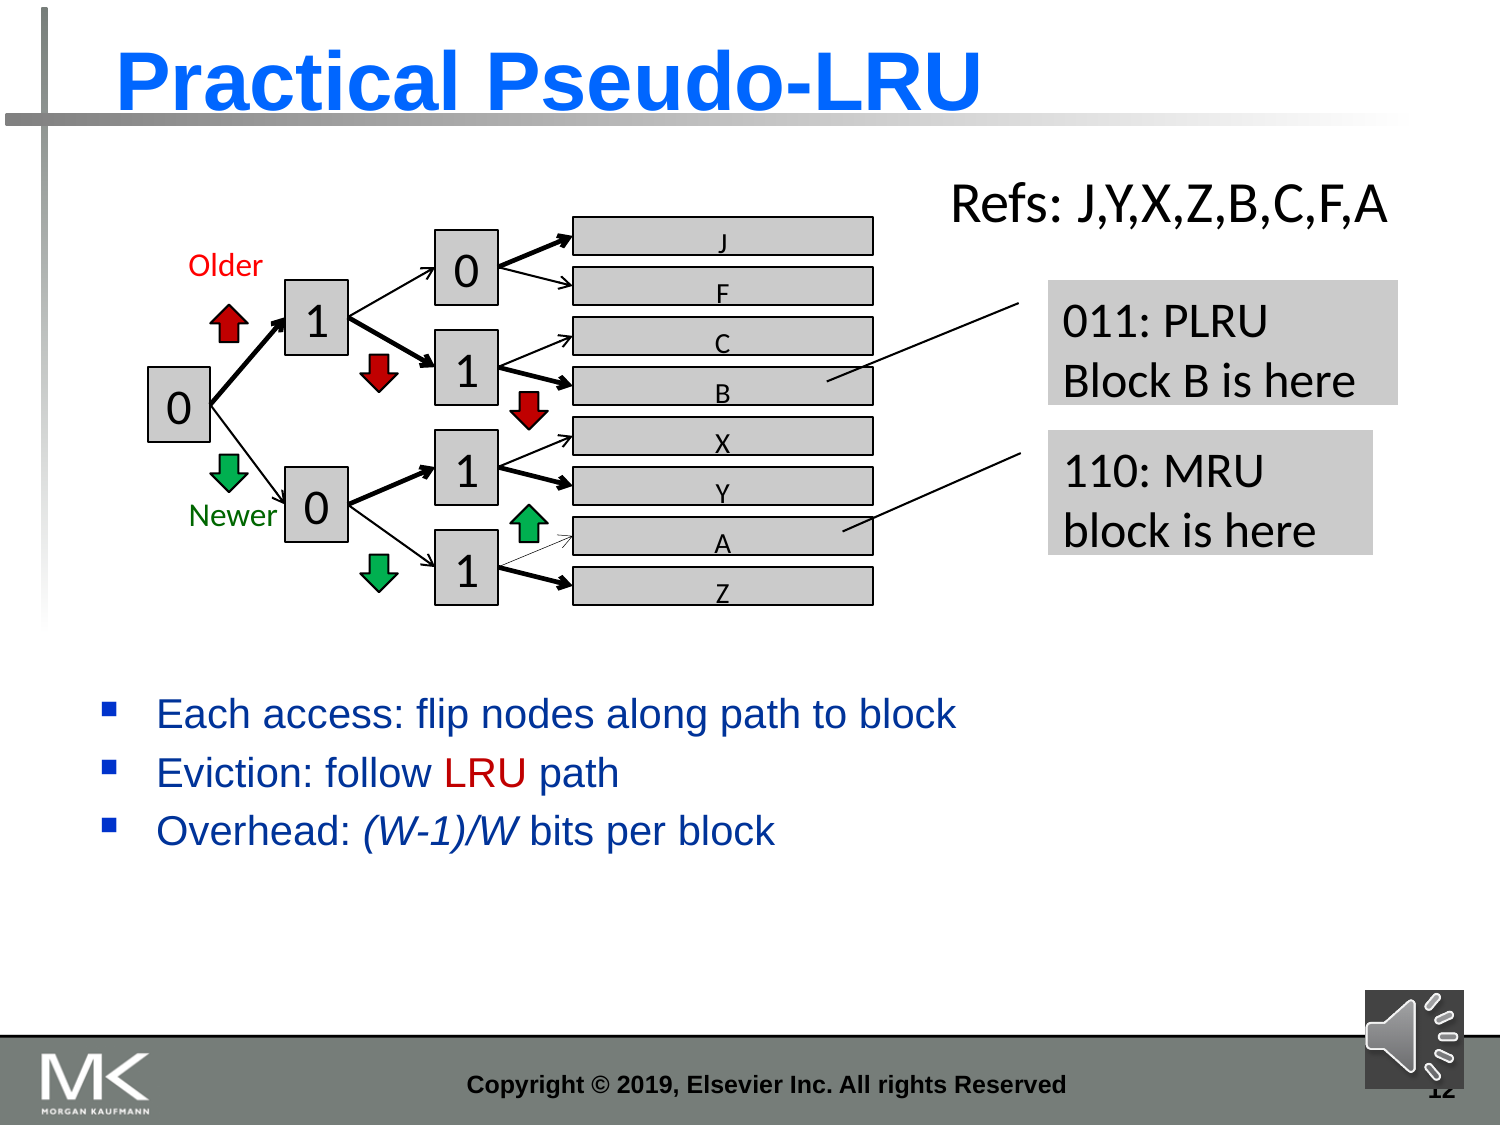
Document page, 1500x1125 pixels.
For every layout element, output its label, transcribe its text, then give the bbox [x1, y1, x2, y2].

text_box [363, 377, 395, 393]
text_box F [572, 267, 873, 305]
title Practical Pseudo-LRU [100, 18, 1460, 135]
text_box 0 [147, 367, 204, 443]
text_box [362, 576, 396, 593]
picture [1364, 989, 1465, 1090]
text_box Y [572, 467, 873, 505]
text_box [347, 316, 436, 368]
text_box 1 [435, 429, 498, 505]
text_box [497, 535, 573, 566]
text_box X [572, 417, 873, 455]
text_box [510, 395, 548, 430]
footer Copyright © 2019, Elsevier Inc. All rights Reserved [170, 1046, 1365, 1106]
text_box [497, 566, 573, 587]
text_box [218, 304, 240, 315]
text_box 1 [435, 329, 498, 405]
text_box 1 [435, 529, 498, 605]
text_box Newer [173, 492, 293, 541]
text_box 110: MRU block is here [1048, 430, 1373, 555]
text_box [497, 366, 573, 387]
text_box C [572, 317, 873, 355]
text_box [209, 404, 286, 505]
text_box 1 [285, 279, 342, 355]
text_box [497, 335, 573, 366]
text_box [497, 466, 573, 487]
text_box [497, 235, 573, 266]
text_box Refs: J,Y,X,Z,B,C,F,A [935, 167, 1436, 242]
text_box 0 [285, 467, 345, 543]
picture [29, 1046, 160, 1123]
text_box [497, 266, 573, 287]
list Each access: flip nodes along path to block Eviction: follow LRU path Overhead: (W-1)/W bits per block [84, 679, 1361, 948]
text_box Z [572, 567, 873, 605]
text_box 0 [435, 229, 498, 305]
text_box B [572, 367, 873, 405]
text_box A [572, 517, 873, 555]
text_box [347, 504, 436, 568]
text_box 011: PLRU Block B is here [1048, 280, 1398, 405]
text_box [510, 504, 548, 534]
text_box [209, 316, 286, 404]
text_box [347, 266, 436, 316]
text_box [497, 435, 573, 466]
text_box Older [173, 242, 279, 291]
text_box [347, 466, 436, 504]
text_box J [572, 217, 873, 255]
